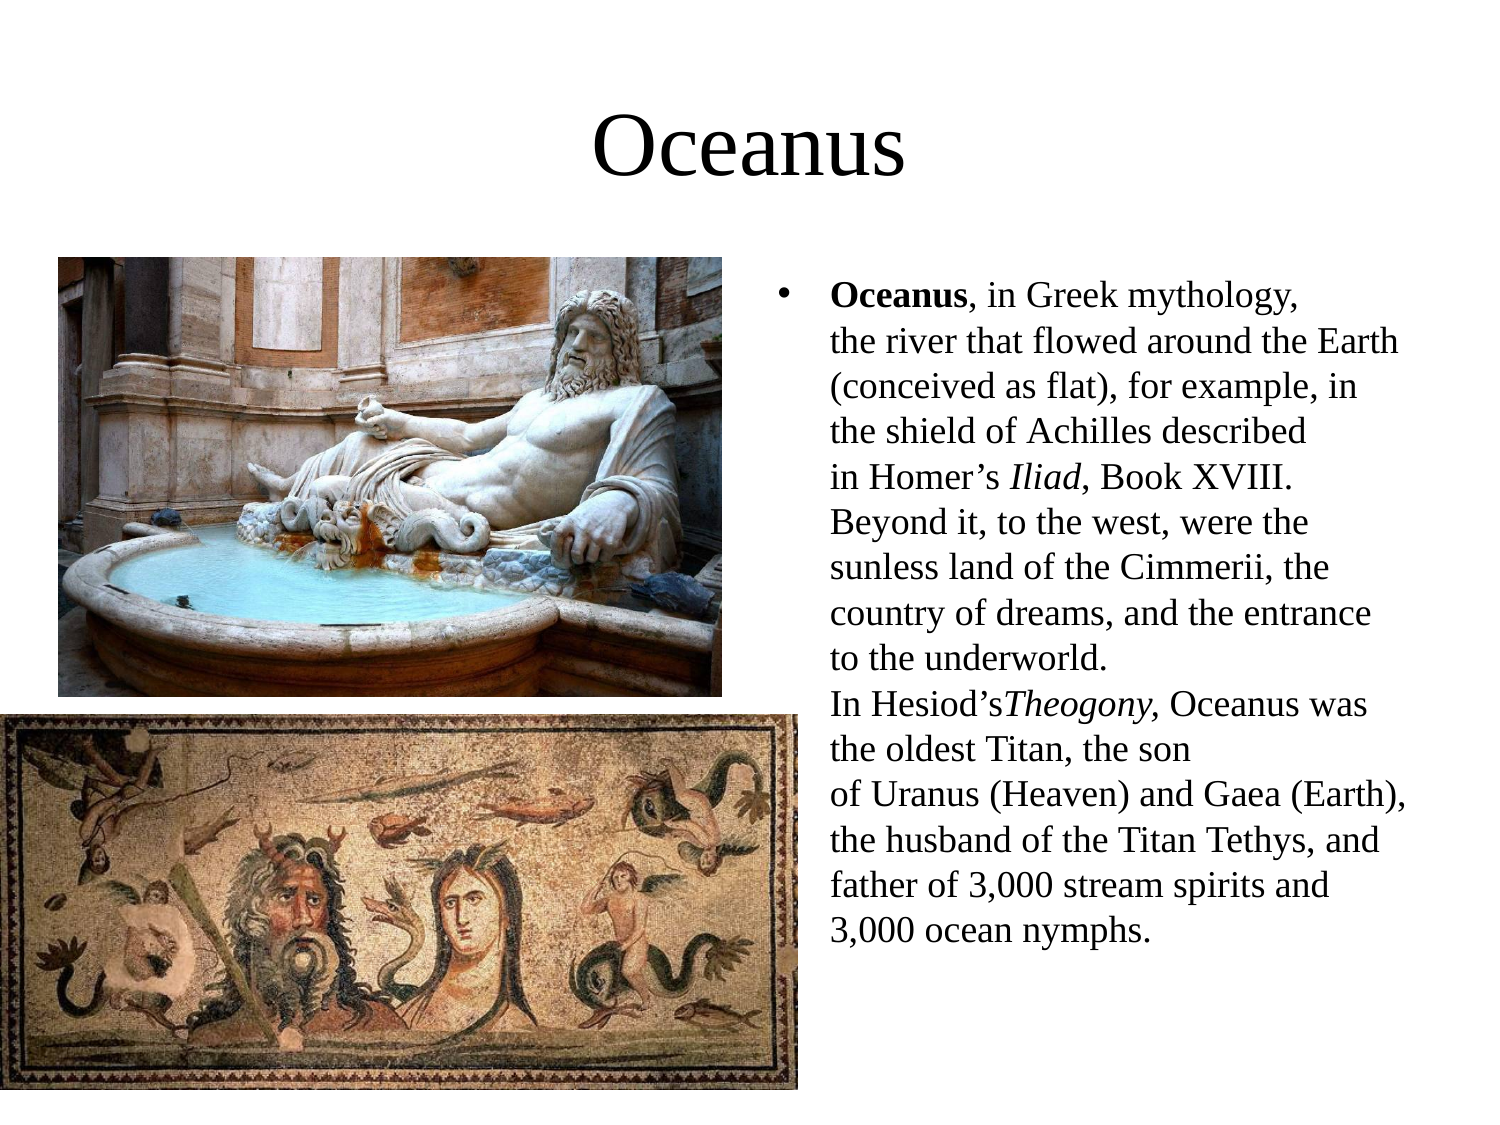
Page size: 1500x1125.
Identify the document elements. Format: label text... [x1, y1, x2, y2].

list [58, 257, 722, 698]
list Oceanus, in Greek mythology, the river that flowed around the Earth (conceived as flat), for example, in the shield of Achilles described in Homer’s Iliad, Book XVIII. Beyond it, to the west, were the sunless land of the Cimmerii, the country of dreams, and the entrance to the underworld. In Hesiod’sTheogony, Oceanus was the oldest Titan, the son of Uranus (Heaven) and Gaea (Earth), the husband of the Titan Tethys, and father of 3,000 stream spirits and 3,000 ocean nymphs. [762, 262, 1425, 1005]
picture [0, 714, 798, 1091]
title Oceanus [75, 45, 1425, 233]
